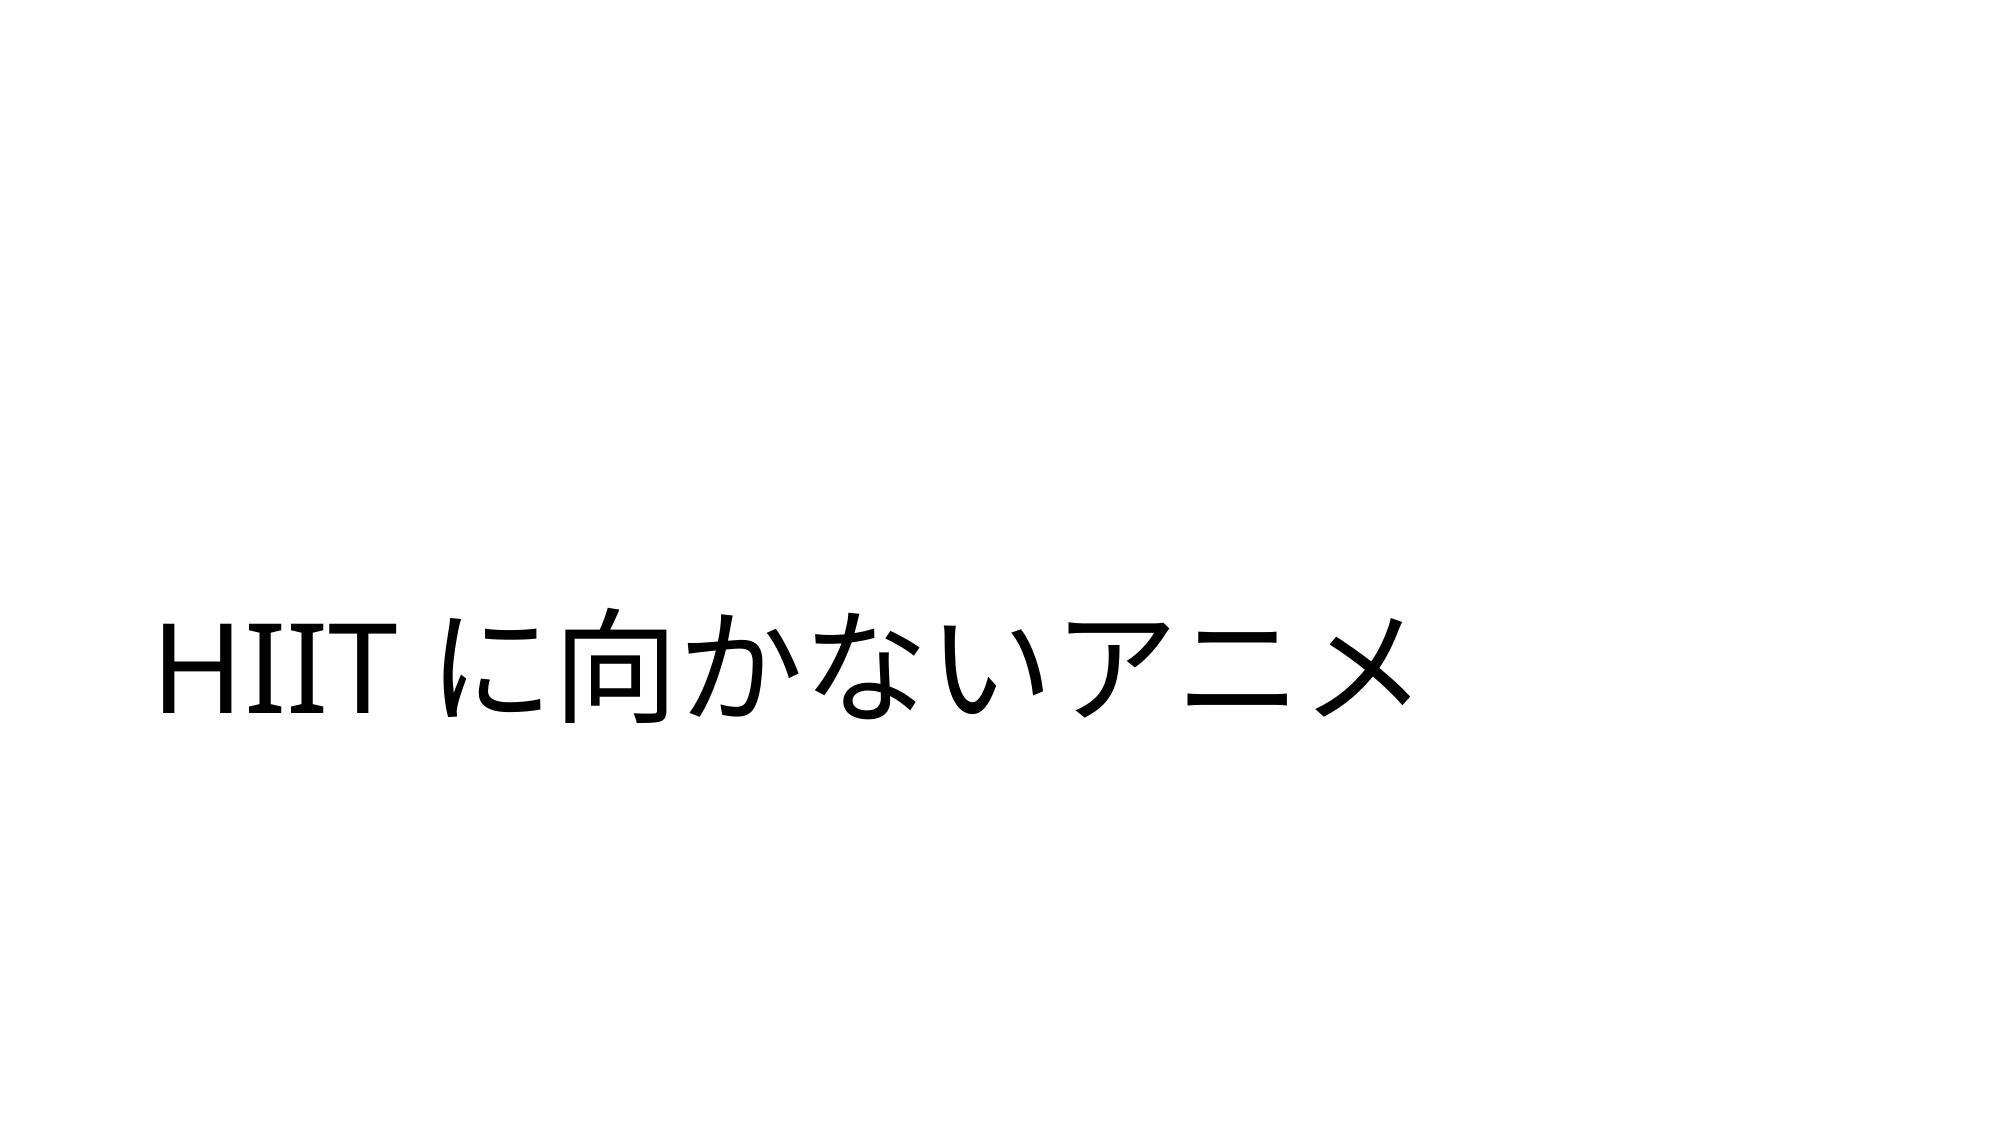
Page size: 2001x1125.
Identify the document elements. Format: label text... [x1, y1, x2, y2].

title HIITに向かないアニメ [136, 280, 1862, 749]
